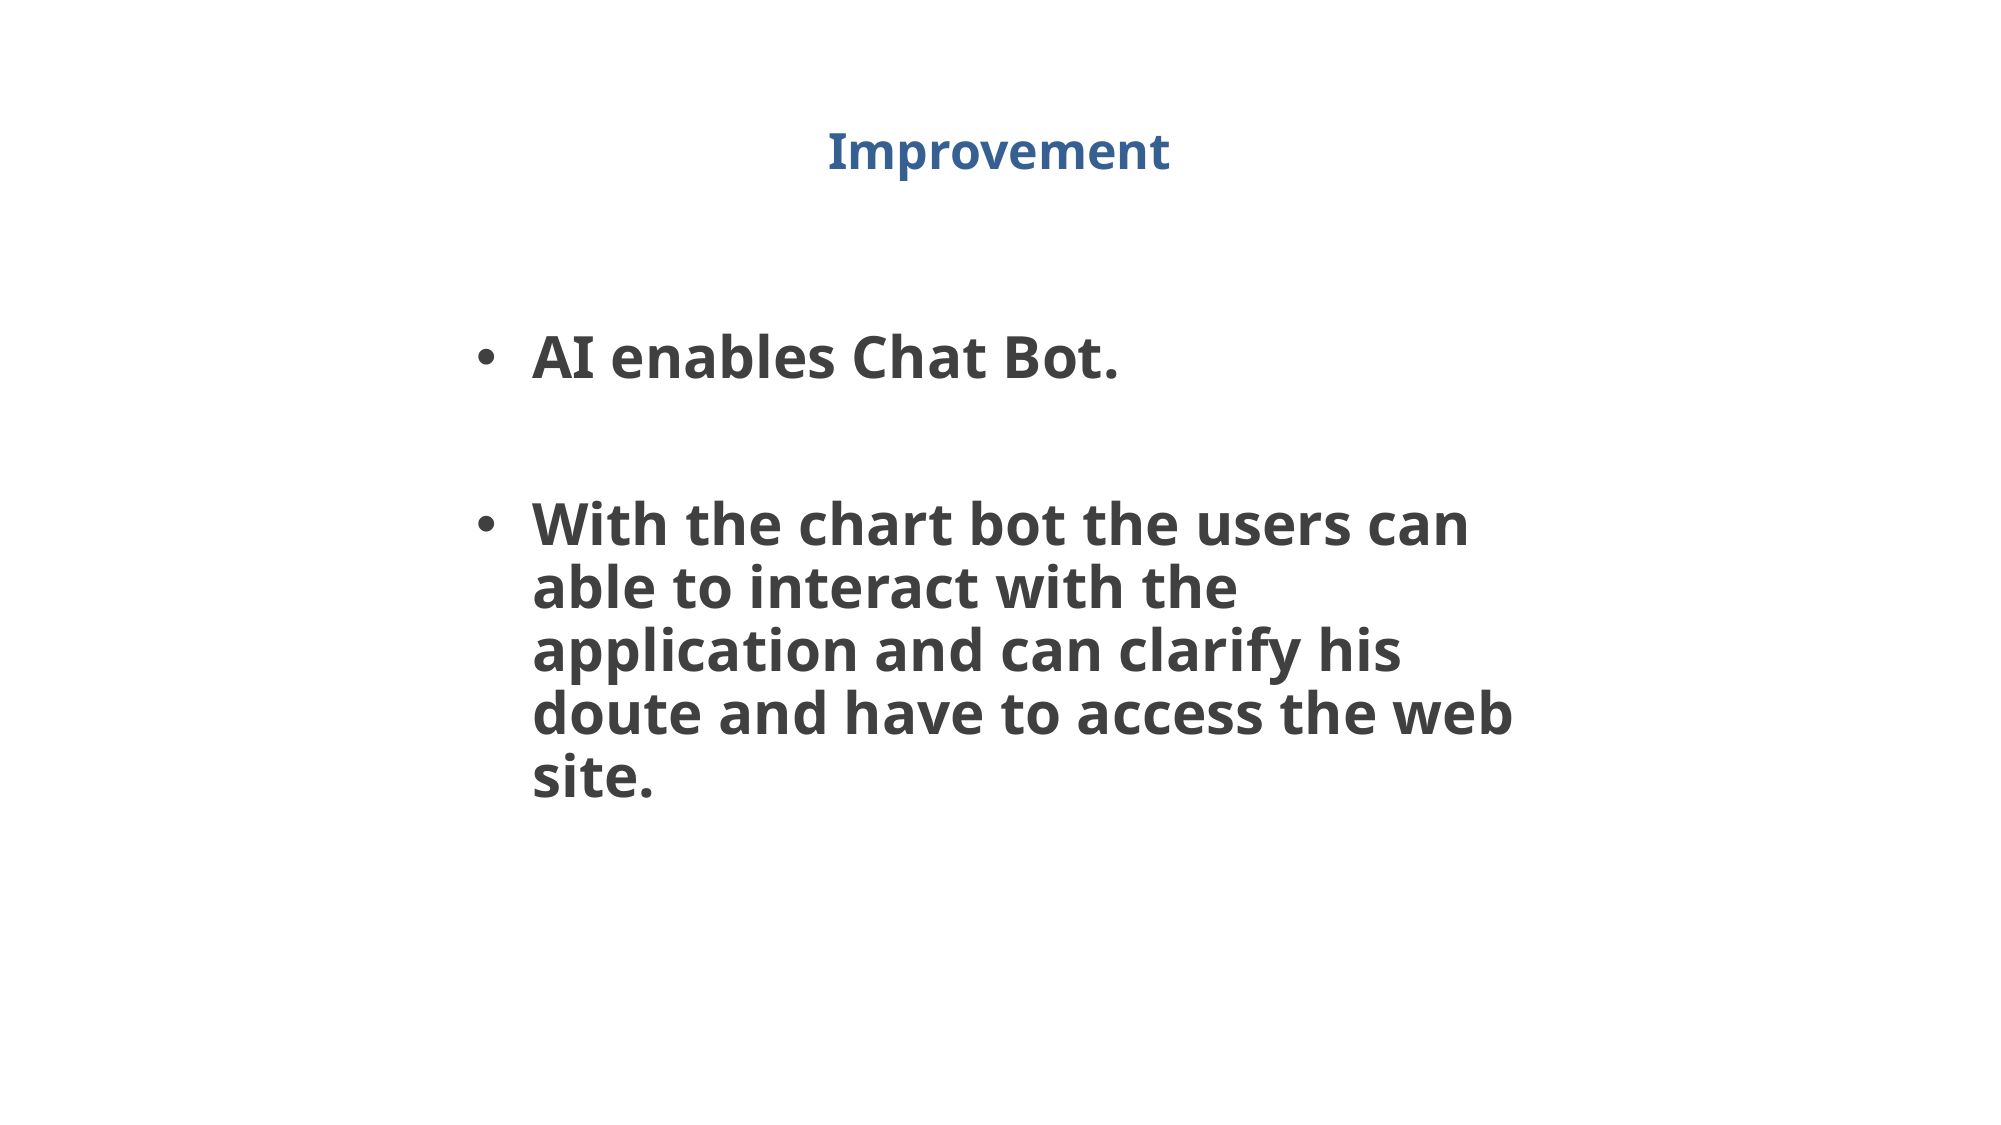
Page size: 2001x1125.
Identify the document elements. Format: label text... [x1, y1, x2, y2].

text_box Improvement [461, 112, 1539, 187]
text_box AI enables Chat Bot. With the chart bot the users can able to interact with the application and can clarify his doute and have to access the web site. [461, 320, 1539, 962]
